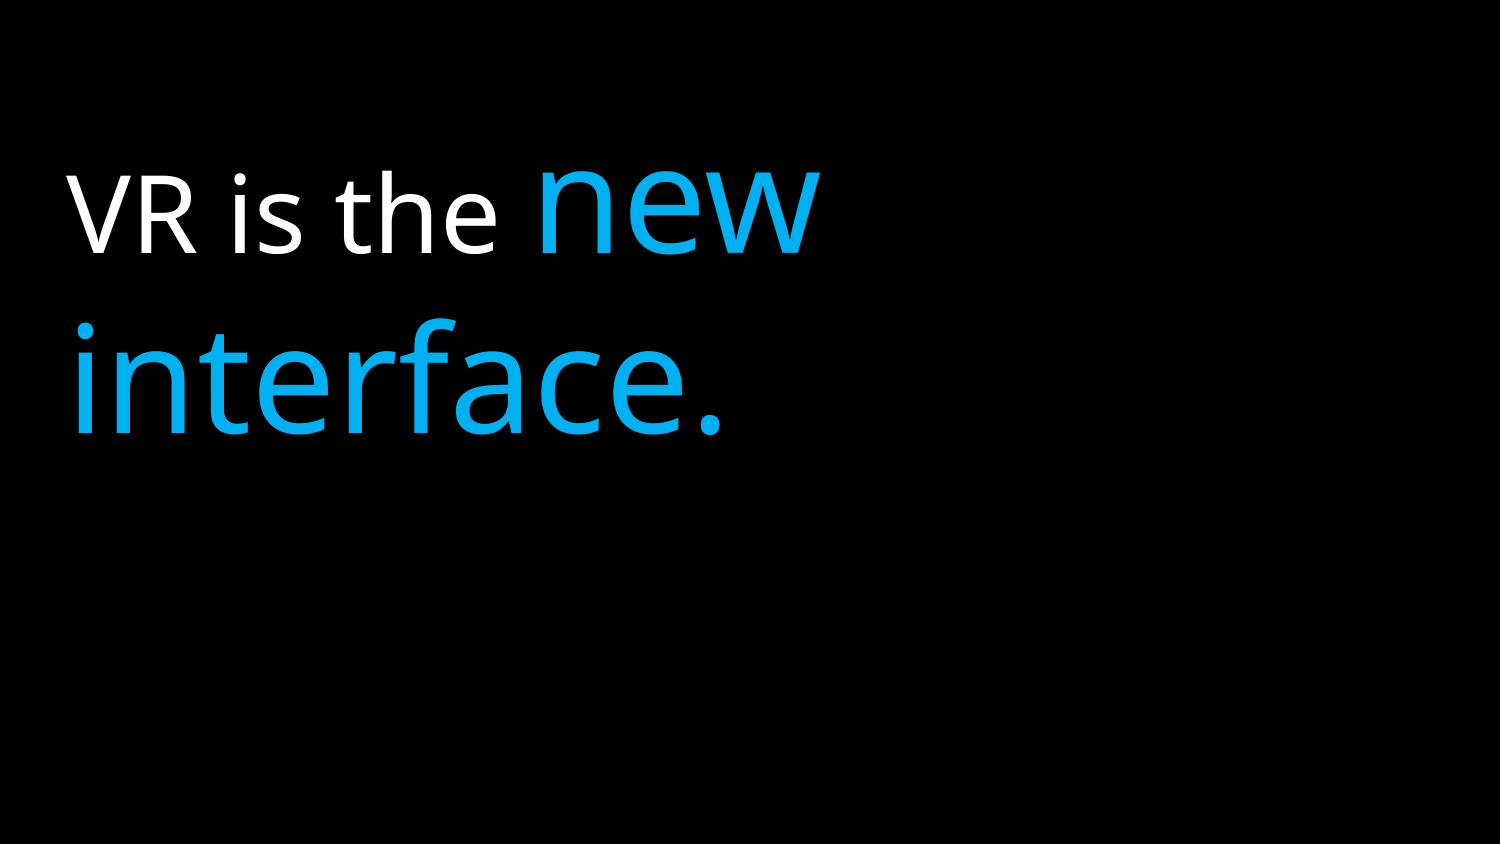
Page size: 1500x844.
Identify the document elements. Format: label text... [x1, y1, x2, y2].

title VR is the new interface. [51, 140, 1449, 479]
